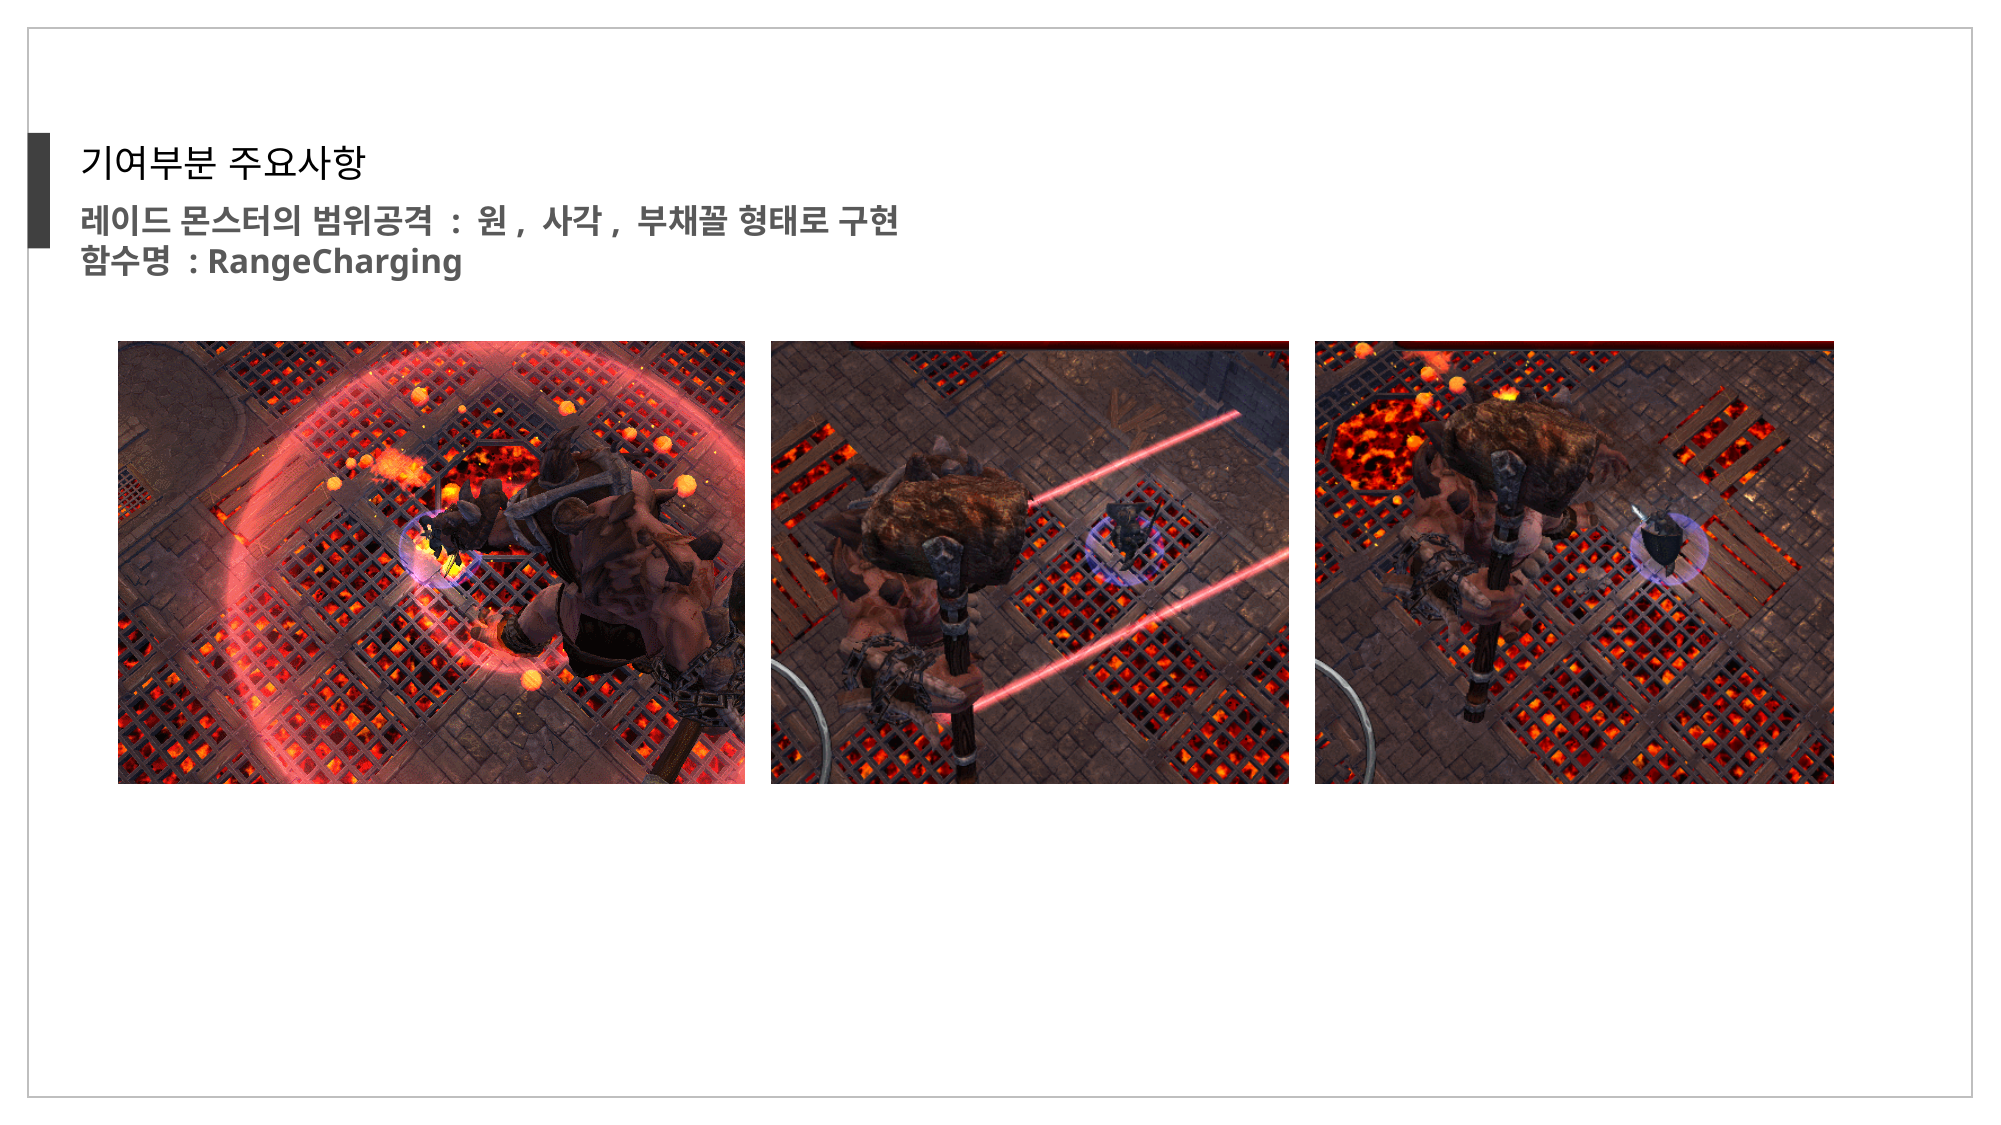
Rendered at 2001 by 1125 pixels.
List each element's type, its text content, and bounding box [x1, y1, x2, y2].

text_box [27, 27, 1973, 1098]
picture [771, 341, 1289, 784]
picture [1315, 341, 1834, 784]
text_box 기여부분 주요사항 [65, 132, 509, 193]
text_box [27, 132, 51, 249]
text_box 레이드 몬스터의 범위공격 : 원, 사각, 부채꼴 형태로 구현 함수명 : RangeCharging [65, 193, 967, 288]
picture [118, 341, 745, 784]
